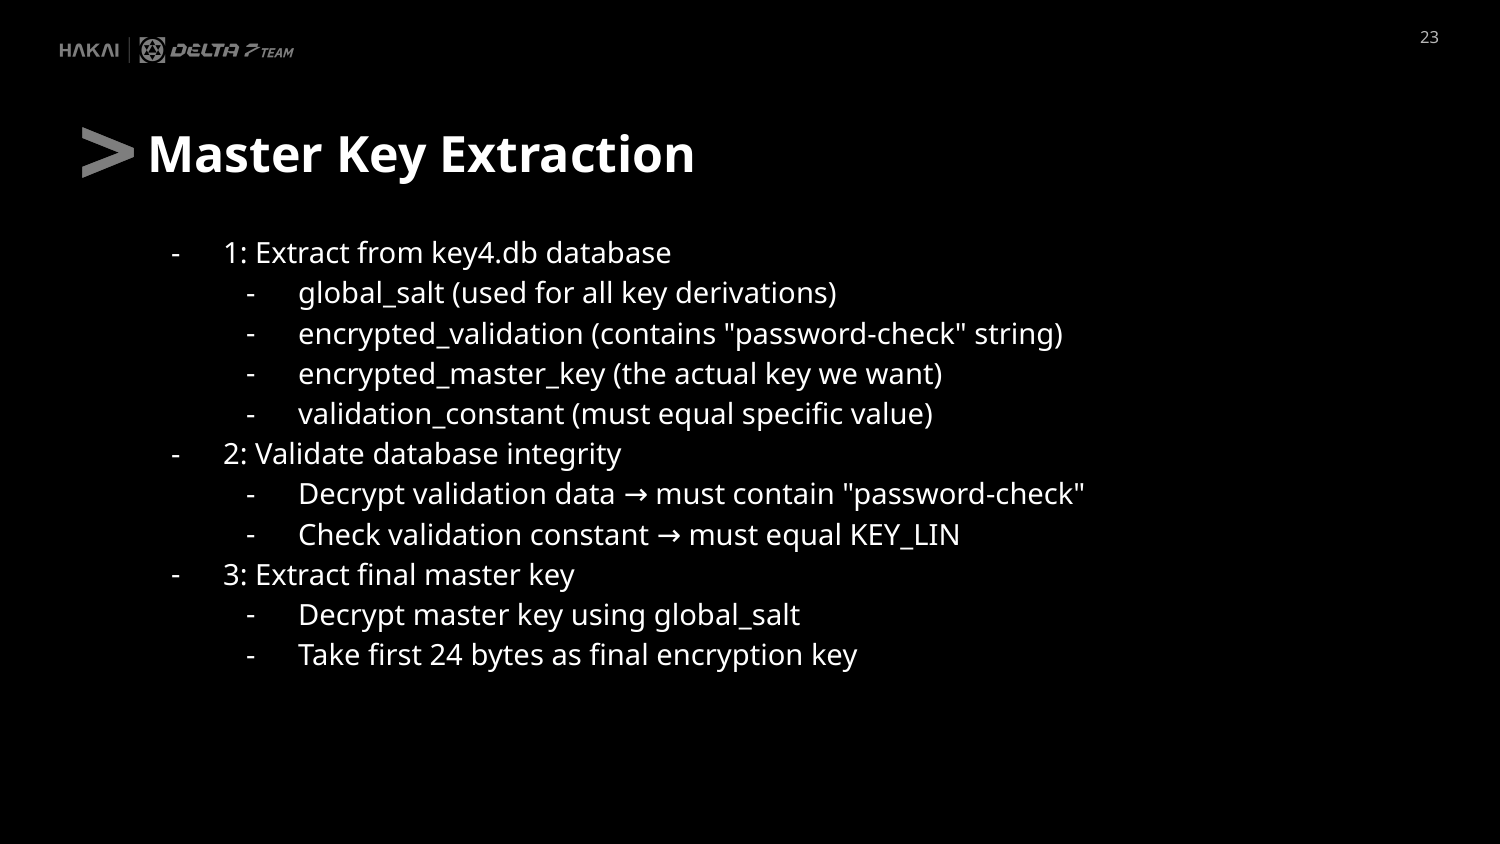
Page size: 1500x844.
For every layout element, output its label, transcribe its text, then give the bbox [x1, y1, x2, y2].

text_box 1: Extract from key4.db database global_salt (used for all key derivations) encrypted_validation (contains "password-check" string) encrypted_master_key (the actual key we want) validation_constant (must equal specific value) 2: Validate database integrity Decrypt validation data → must contain "password-check" Check validation constant → must equal KEY_LIN 3: Extract final master key Decrypt master key using global_salt Take first 24 bytes as final encryption key [133, 214, 1455, 687]
picture [82, 127, 134, 179]
picture [58, 35, 295, 64]
text_box Master Key Extraction [57, 107, 1392, 198]
text_box 23 [1397, 16, 1455, 57]
